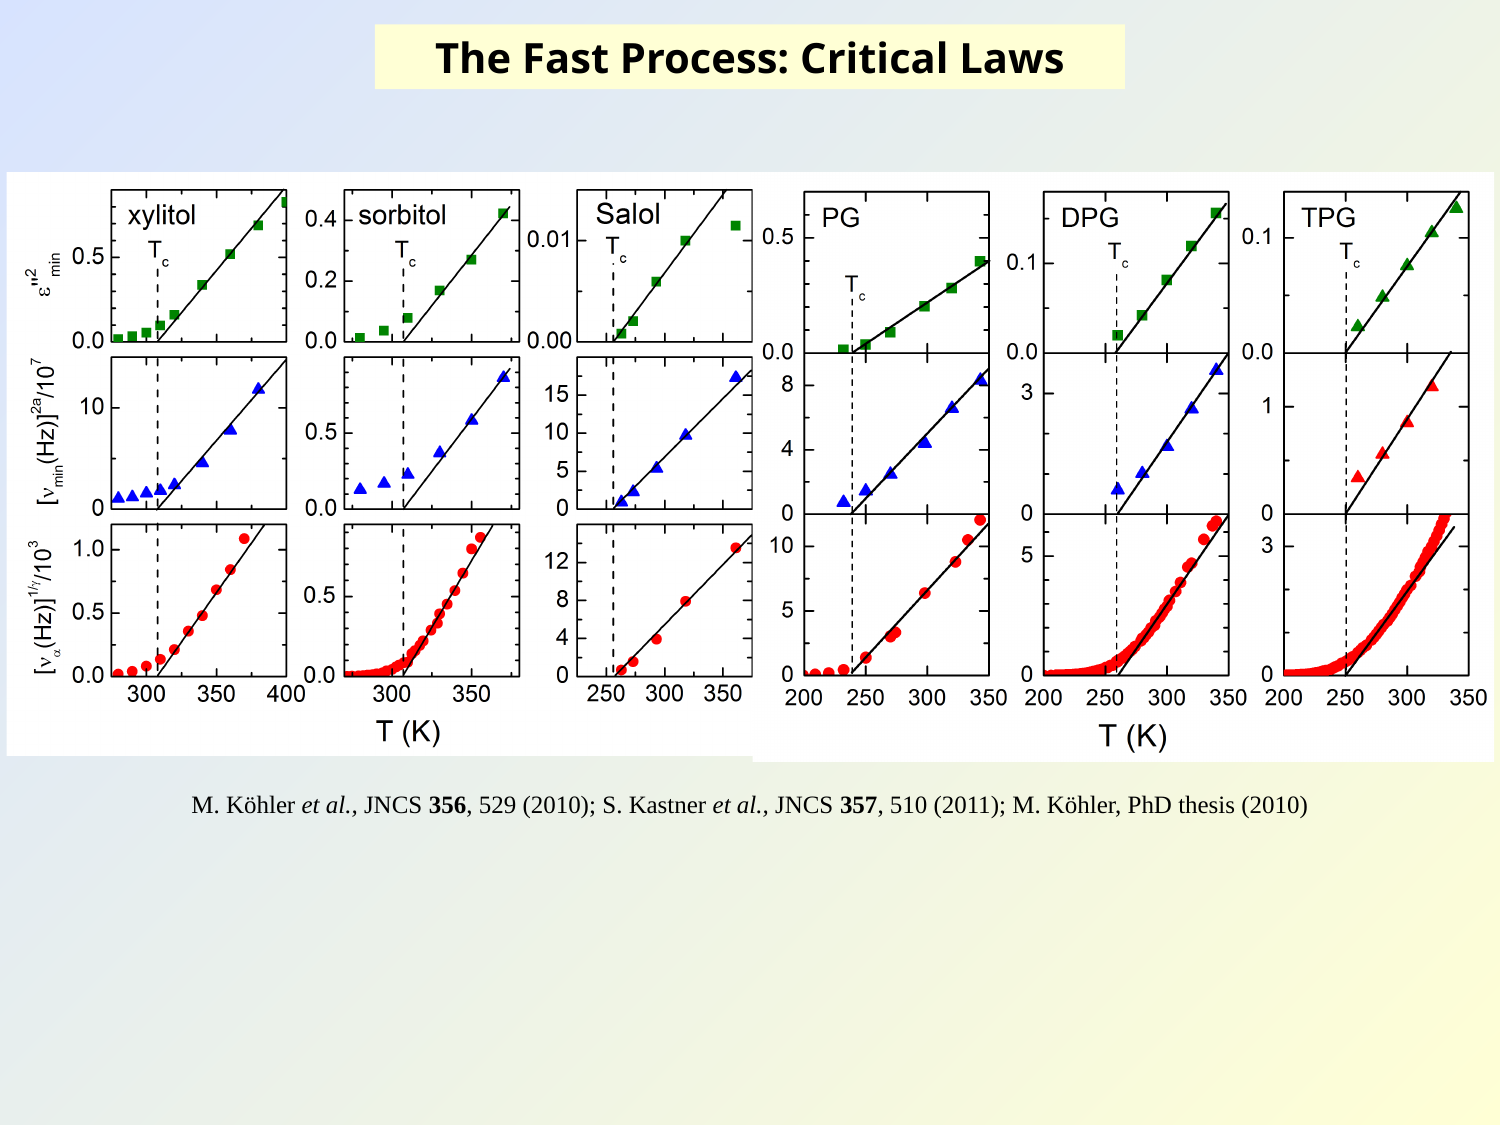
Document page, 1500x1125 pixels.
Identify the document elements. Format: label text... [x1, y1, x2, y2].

picture [6, 172, 1495, 763]
text_box M. Köhler et al., JNCS 356, 529 (2010); S. Kastner et al., JNCS 357, 510 (2011); M. Köhler, PhD thesis (2010) [123, 780, 1376, 826]
text_box The Fast Process: Critical Laws [374, 24, 1125, 90]
